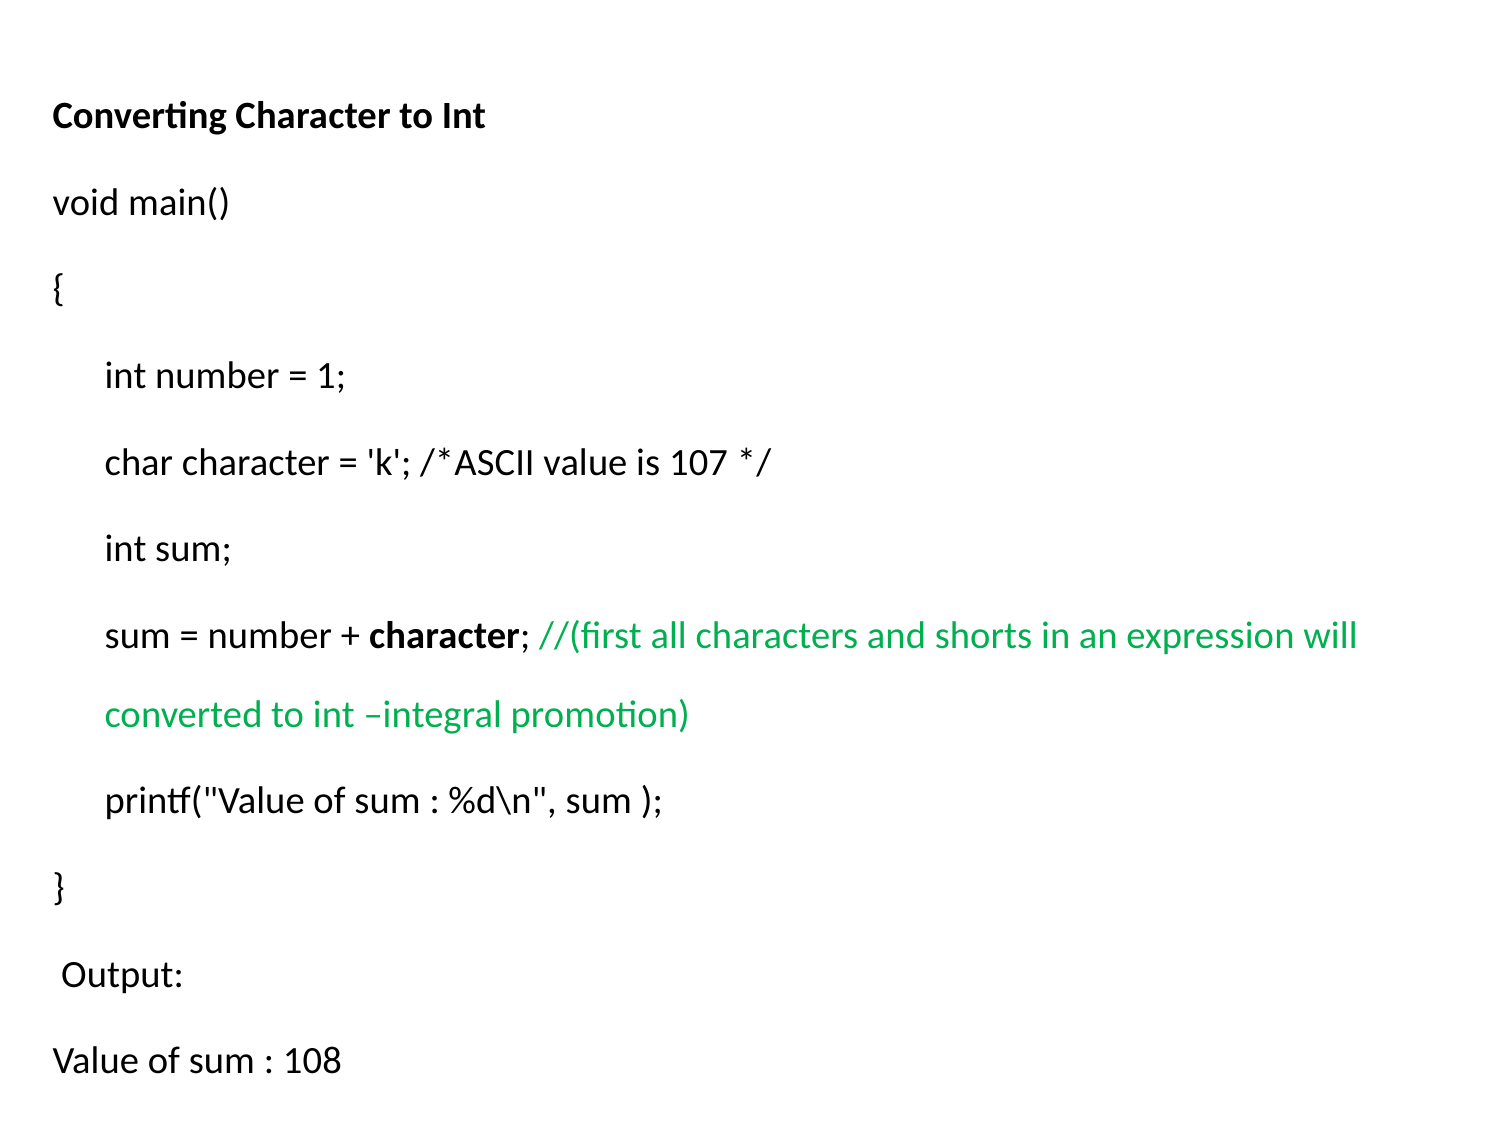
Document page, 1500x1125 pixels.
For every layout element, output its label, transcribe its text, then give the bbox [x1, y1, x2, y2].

list Converting Character to Int void main() { int number = 1; char character = 'k'; /*ASCII value is 107 */ int sum; sum = number + character; //(first all characters and shorts in an expression will converted to int –integral promotion) printf("Value of sum : %d\n", sum ); } Output: Value of sum : 108 [37, 50, 1500, 1100]
